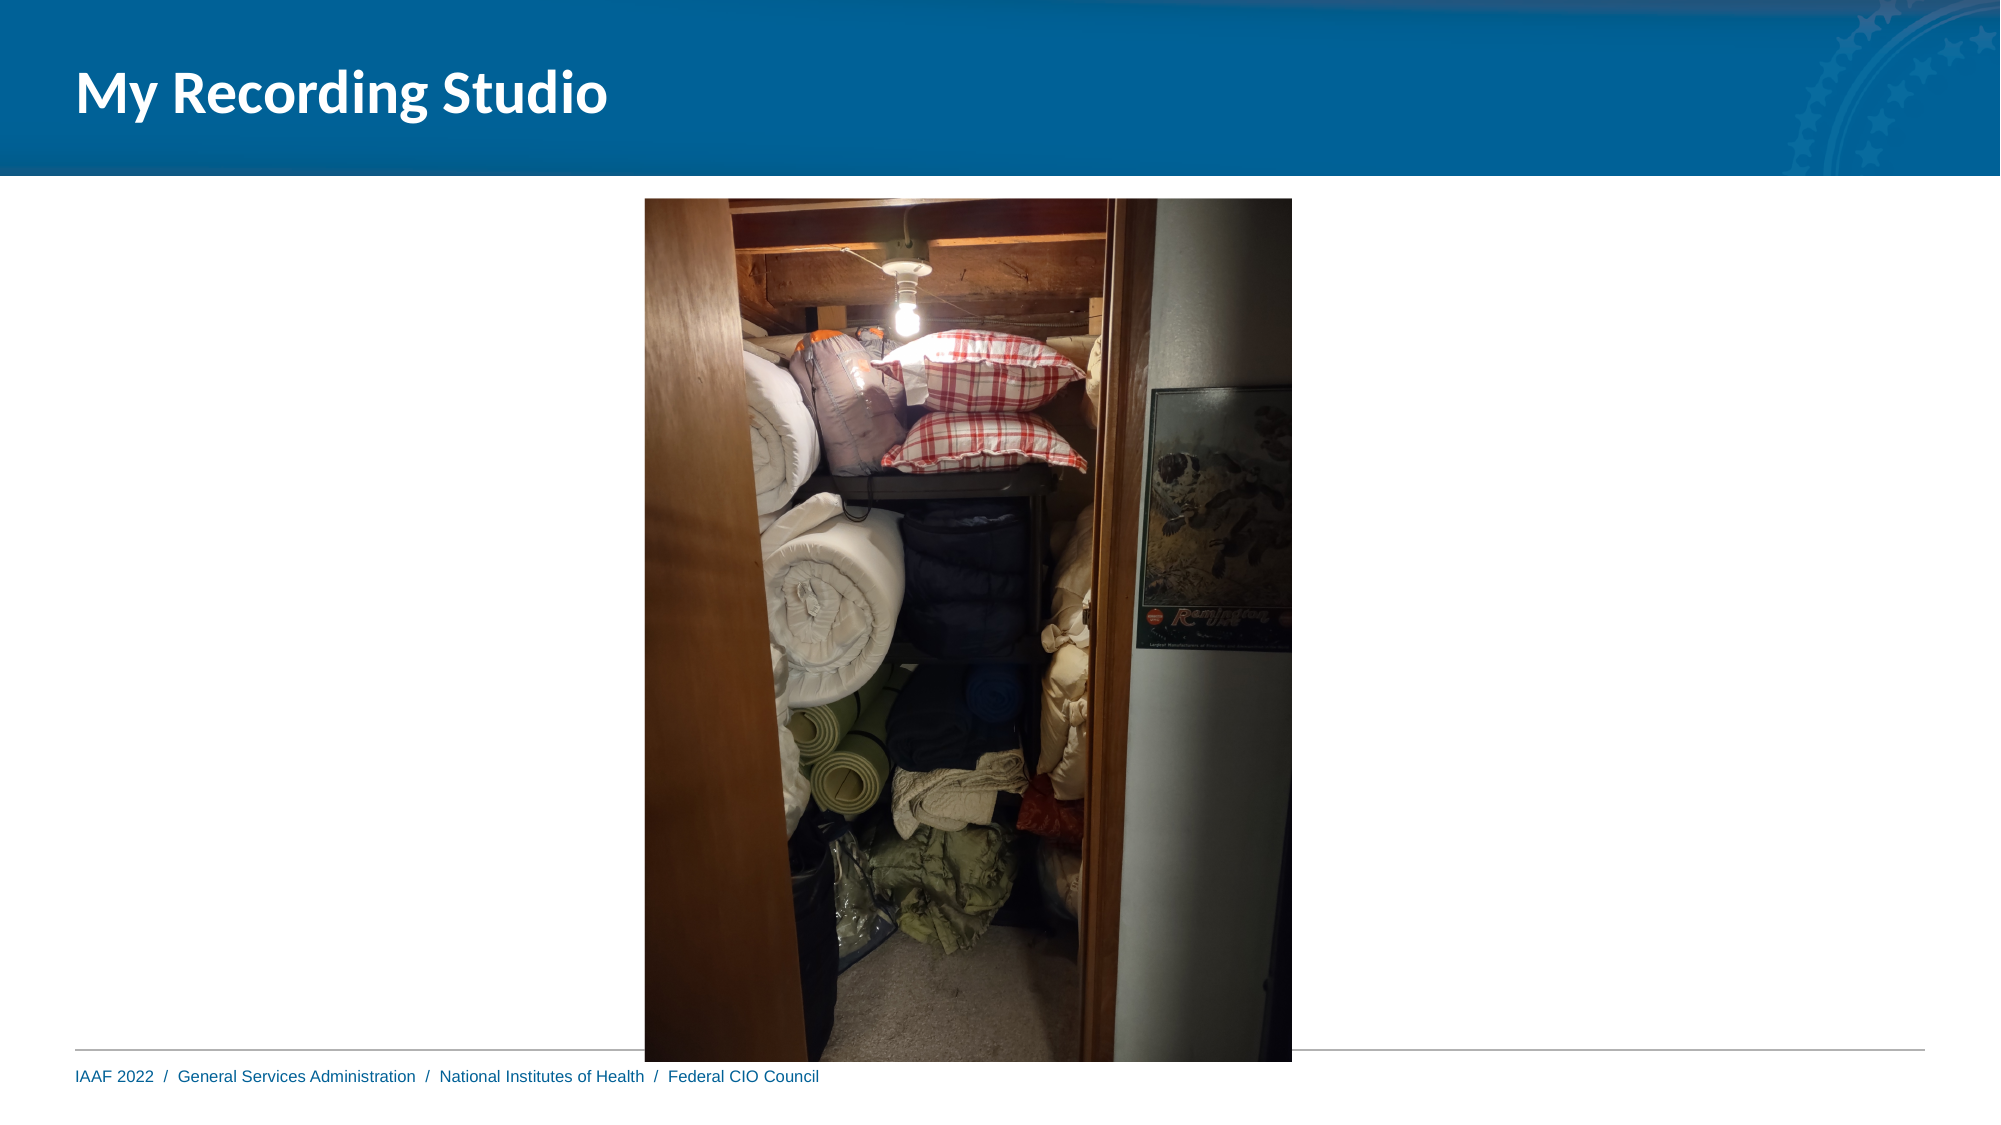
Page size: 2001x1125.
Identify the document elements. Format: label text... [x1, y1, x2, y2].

title My Recording Studio [75, 52, 1800, 128]
picture [0, 0, 2000, 176]
picture [535, 200, 1400, 1061]
picture [0, 168, 666, 176]
